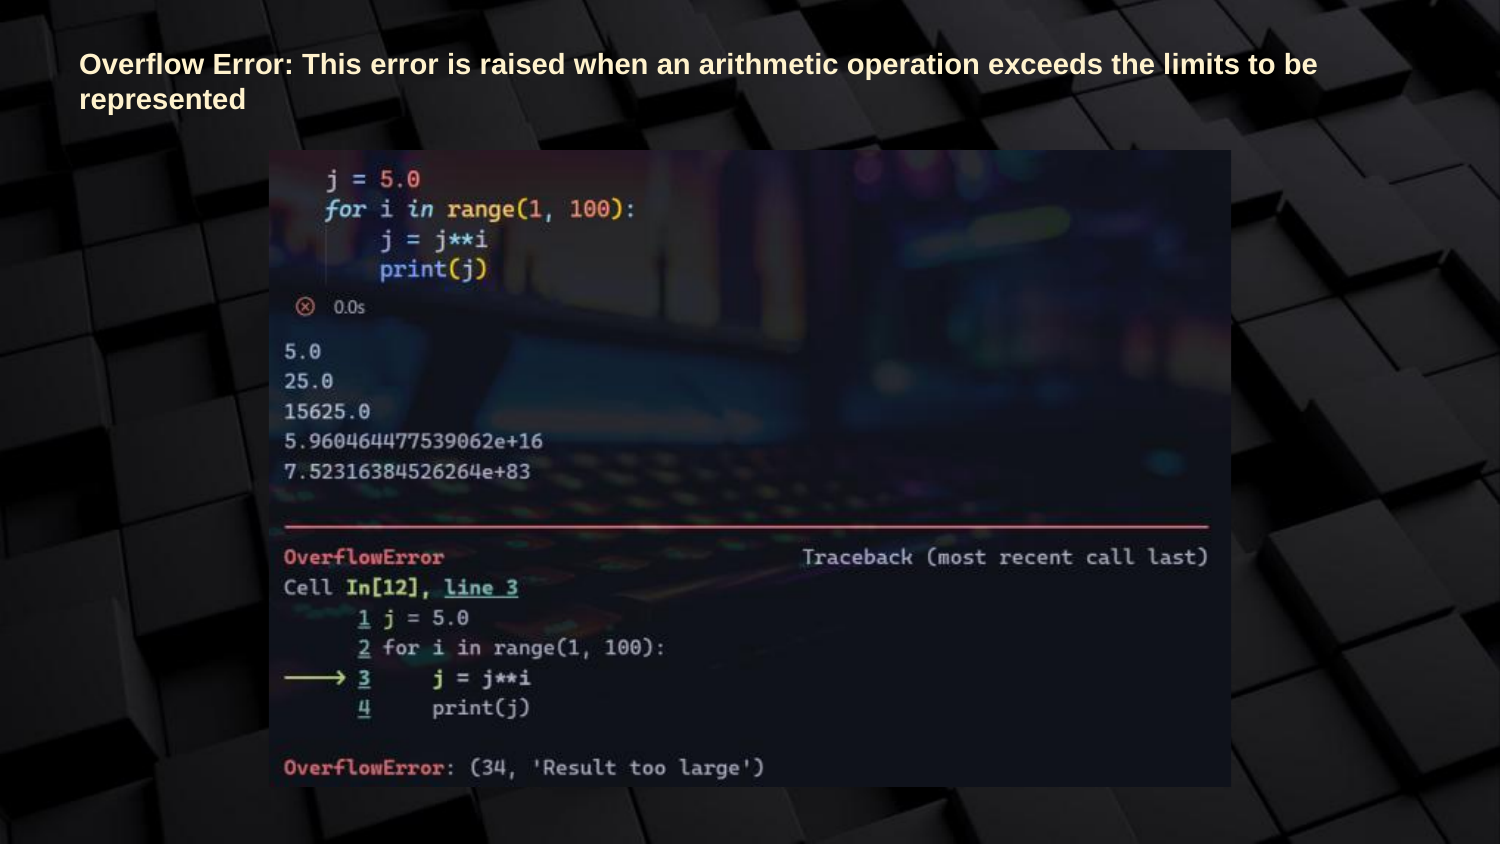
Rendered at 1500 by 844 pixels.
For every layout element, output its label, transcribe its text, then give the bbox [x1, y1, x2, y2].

picture [0, 0, 1500, 844]
text_box Overflow Error: This error is raised when an arithmetic operation exceeds the limits to be represented [64, 29, 1436, 112]
